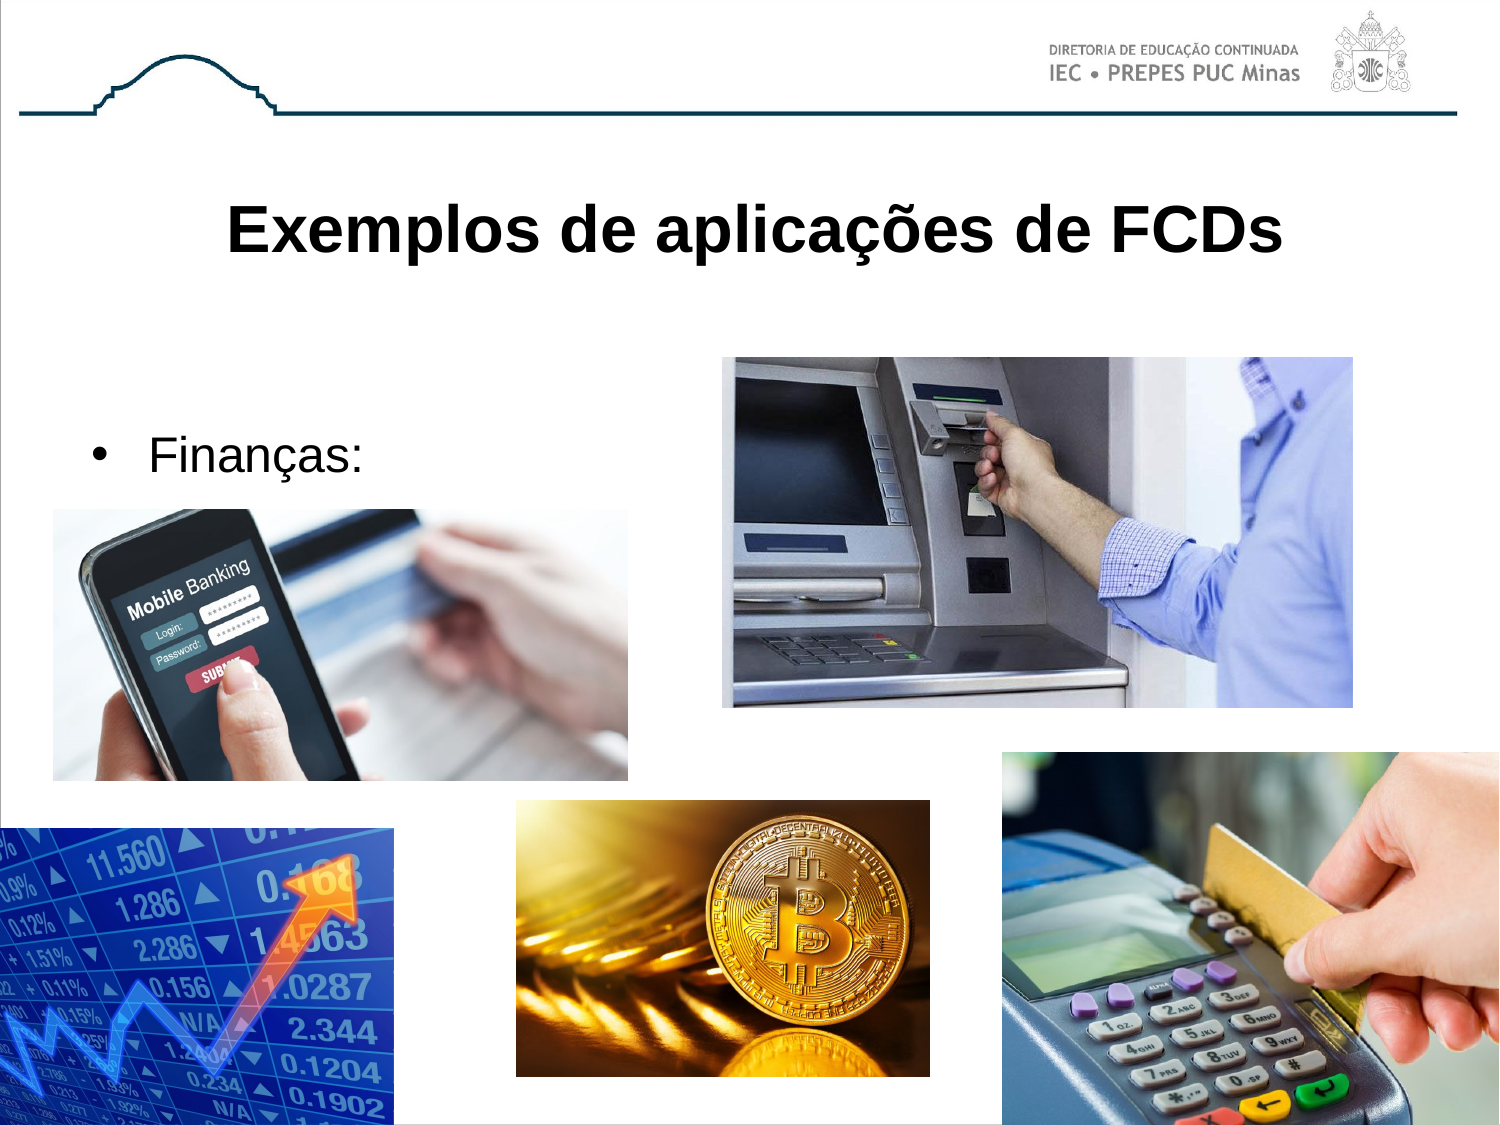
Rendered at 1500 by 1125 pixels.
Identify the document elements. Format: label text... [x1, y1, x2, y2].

title Exemplos de aplicações de FCDs [64, 148, 1447, 303]
picture [0, 0, 1500, 1125]
list Finanças: [76, 361, 1427, 1000]
